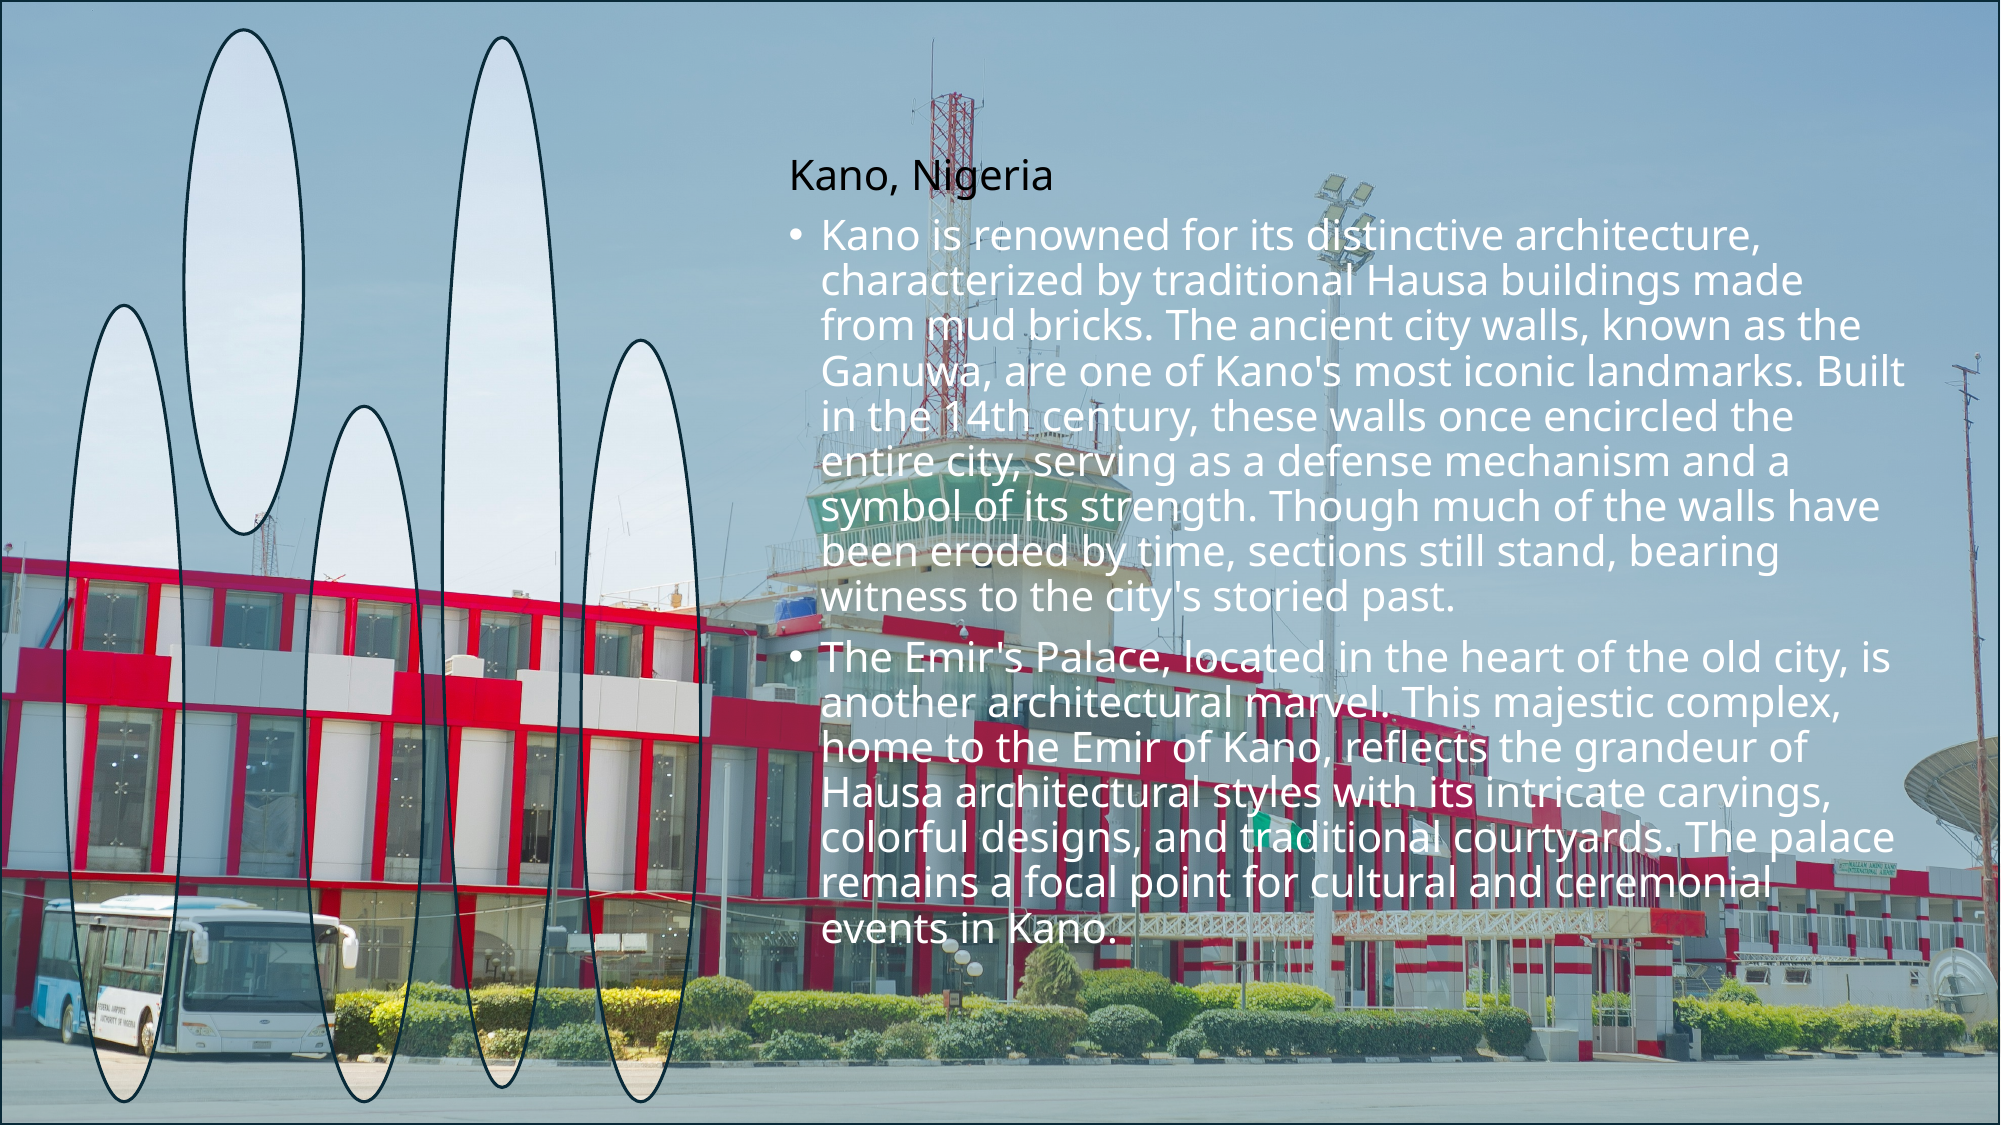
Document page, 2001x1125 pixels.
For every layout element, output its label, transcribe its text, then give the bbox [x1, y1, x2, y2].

text_box [0, 0, 2000, 1125]
text_box [62, 303, 186, 1104]
text_box [302, 404, 426, 1104]
text_box [440, 35, 564, 1090]
text_box [182, 28, 306, 536]
list Kano, Nigeria Kano is renowned for its distinctive architecture, characterized by traditional Hausa buildings made from mud bricks. The ancient city walls, known as the Ganuwa, are one of Kano's most iconic landmarks. Built in the 14th century, these walls once encircled the entire city, serving as a defense mechanism and a symbol of its strength. Though much of the walls have been eroded by time, sections still stand, bearing witness to the city's storied past. The Emir's Palace, located in the heart of the old city, is another architectural marvel. This majestic complex, home to the Emir of Kano, reflects the grandeur of Hausa architectural styles with its intricate carvings, colorful designs, and traditional courtyards. The palace remains a focal point for cultural and ceremonial events in Kano. [773, 146, 1922, 979]
text_box [579, 338, 703, 1104]
